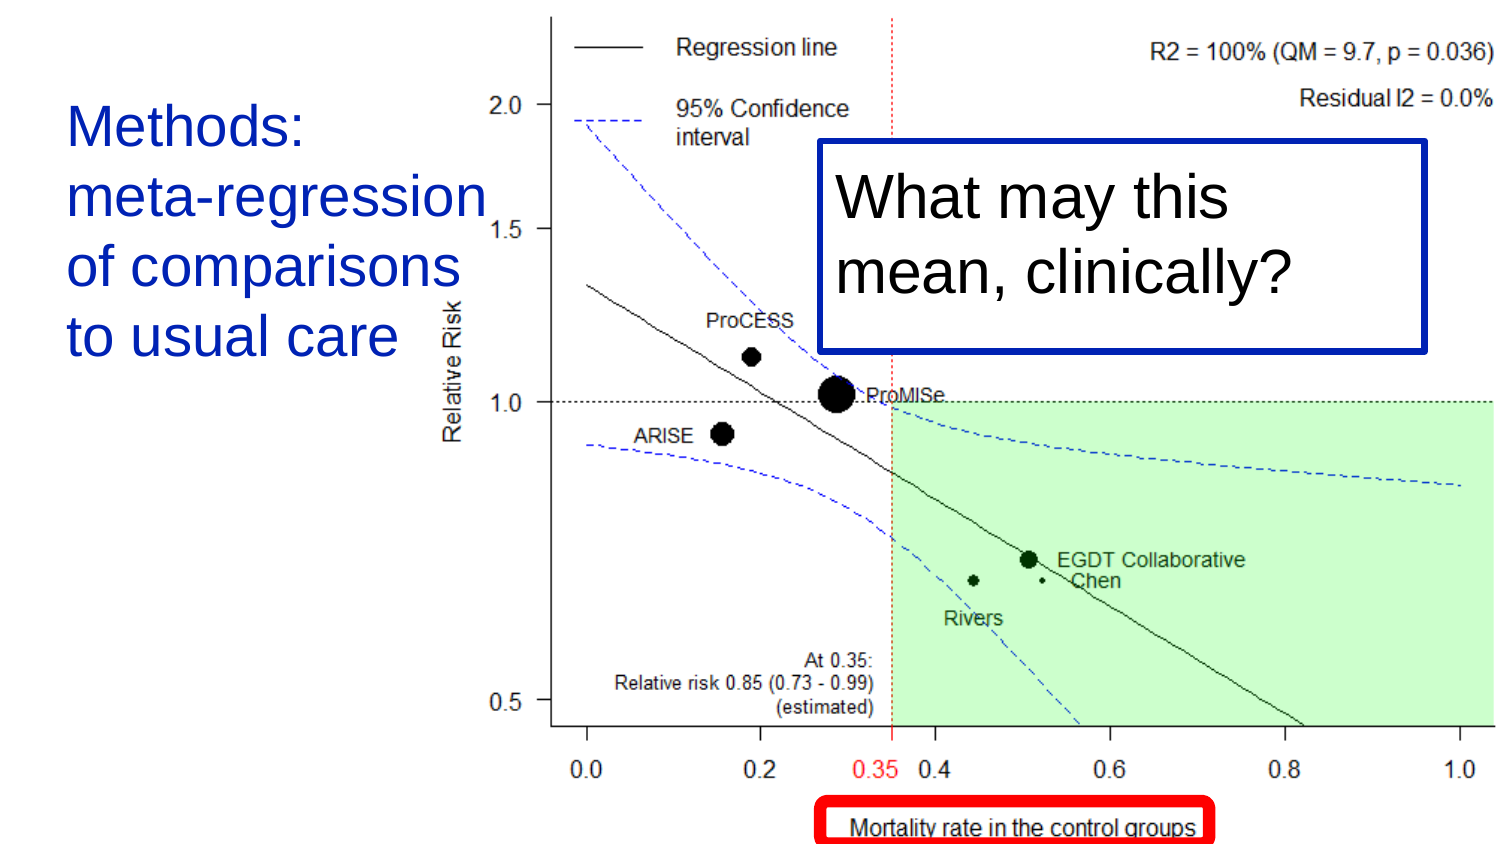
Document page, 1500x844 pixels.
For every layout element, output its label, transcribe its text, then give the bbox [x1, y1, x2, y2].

picture [437, 0, 1500, 844]
title Methods: meta-regression of comparisons to usual care [51, 72, 432, 167]
